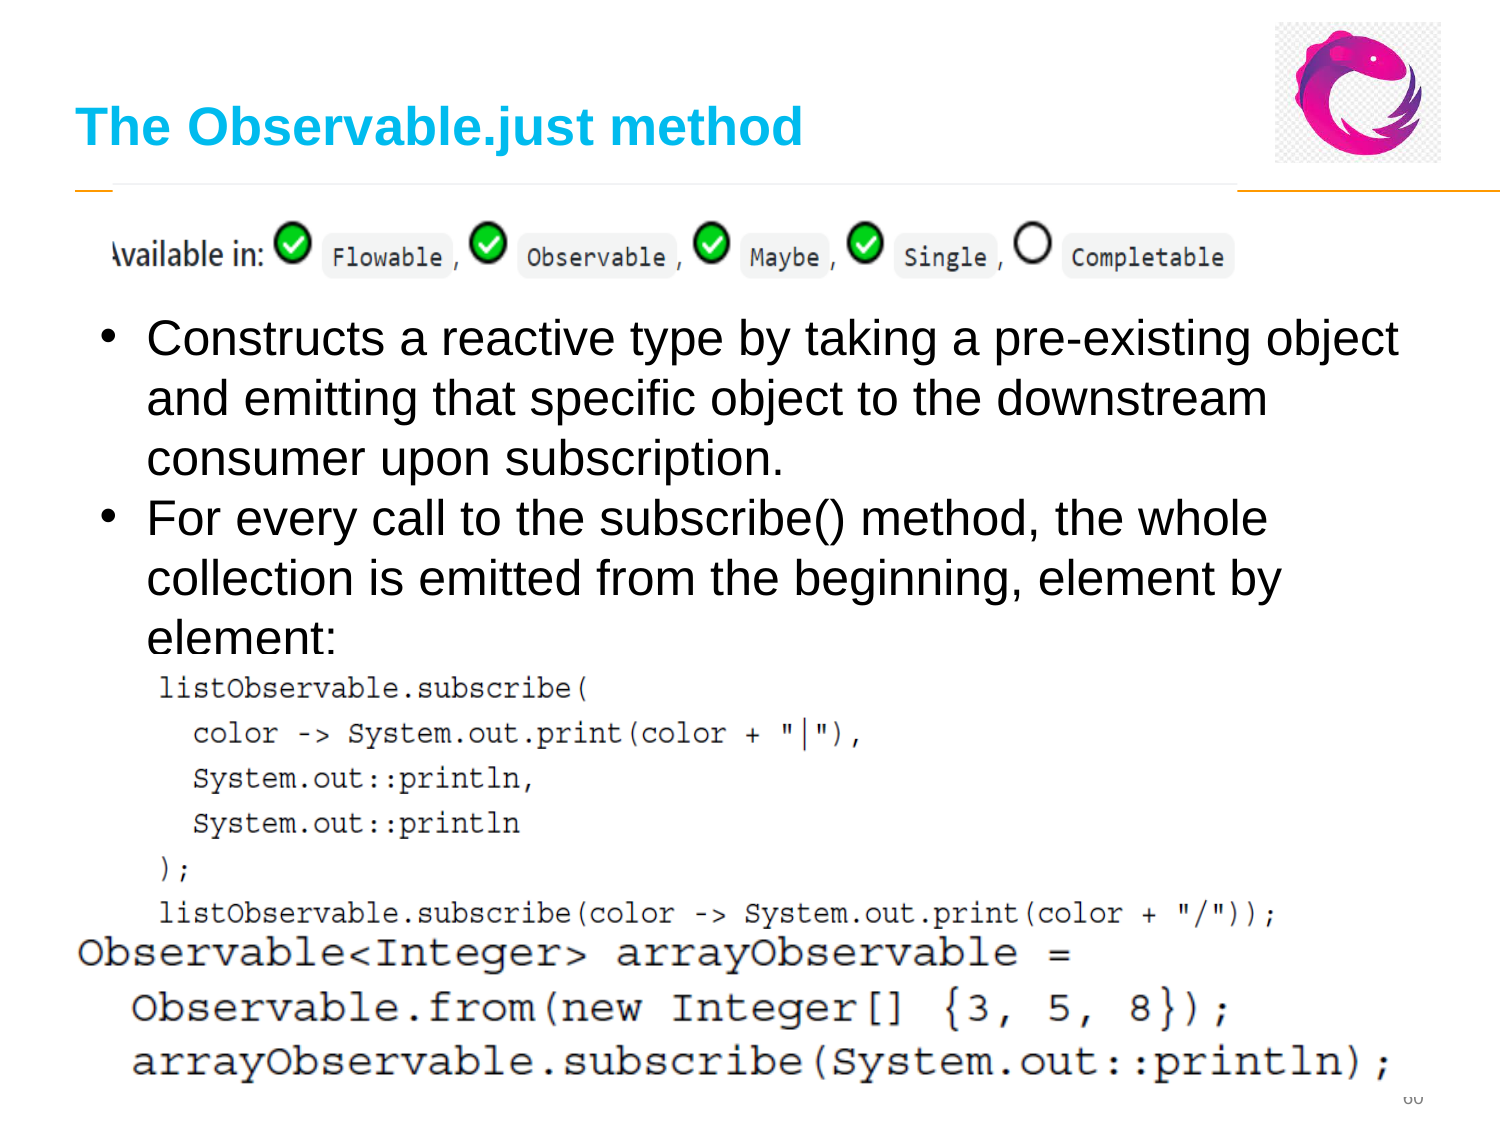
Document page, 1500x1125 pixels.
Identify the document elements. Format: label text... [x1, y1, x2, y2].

picture [112, 181, 1238, 311]
title The Observable.just method [75, 27, 1422, 157]
text_box Constructs a reactive type by taking a pre-existing object and emitting that specific object to the downstream consumer upon subscription. For every call to the subscribe() method, the whole collection is emitted from the beginning, element by element: [84, 298, 1431, 674]
picture [42, 654, 1449, 1098]
picture [1275, 22, 1441, 163]
